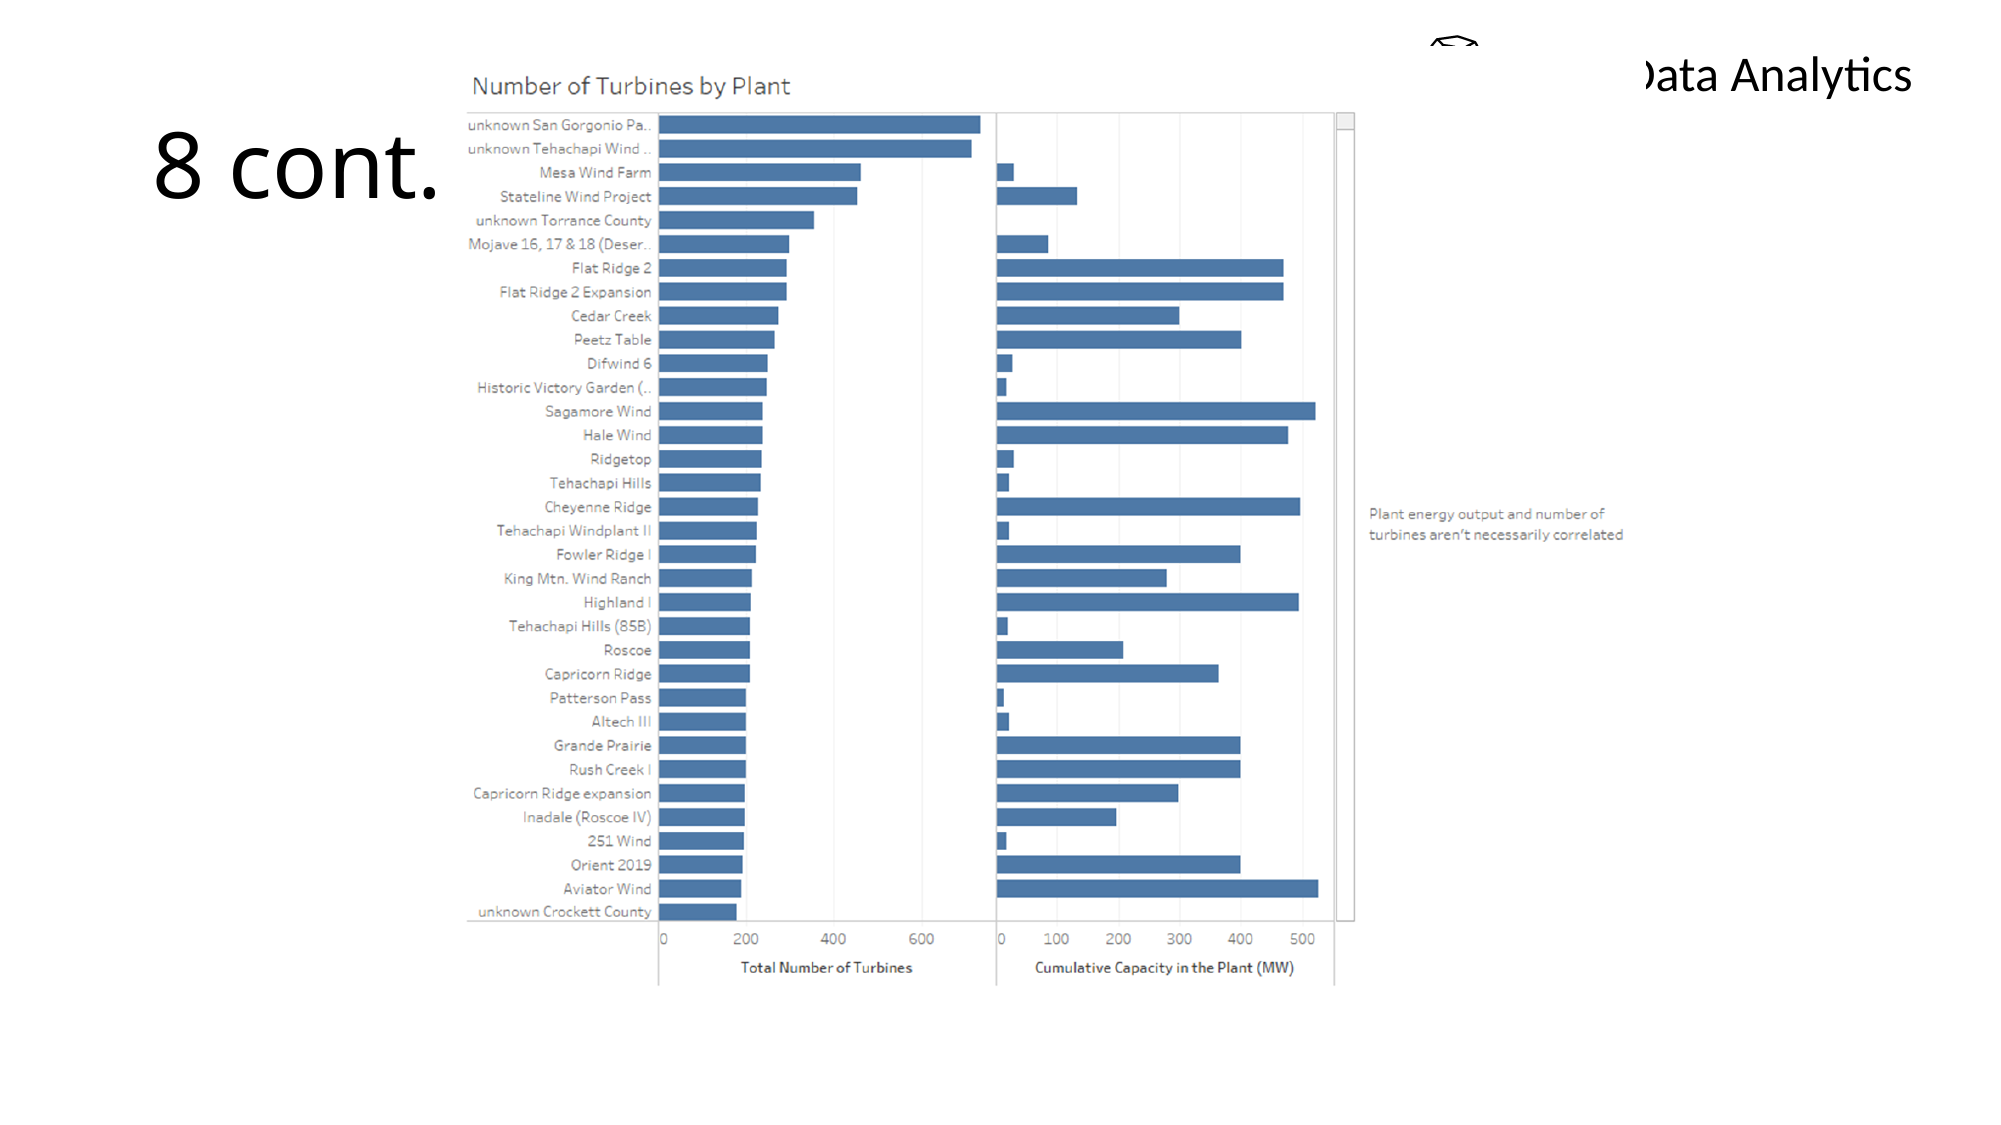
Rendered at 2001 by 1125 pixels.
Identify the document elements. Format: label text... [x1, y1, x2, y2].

picture [1415, 33, 1499, 46]
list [452, 46, 1646, 1001]
title 8 cont. [137, 59, 452, 278]
title 8 cont. [1646, 59, 1863, 278]
